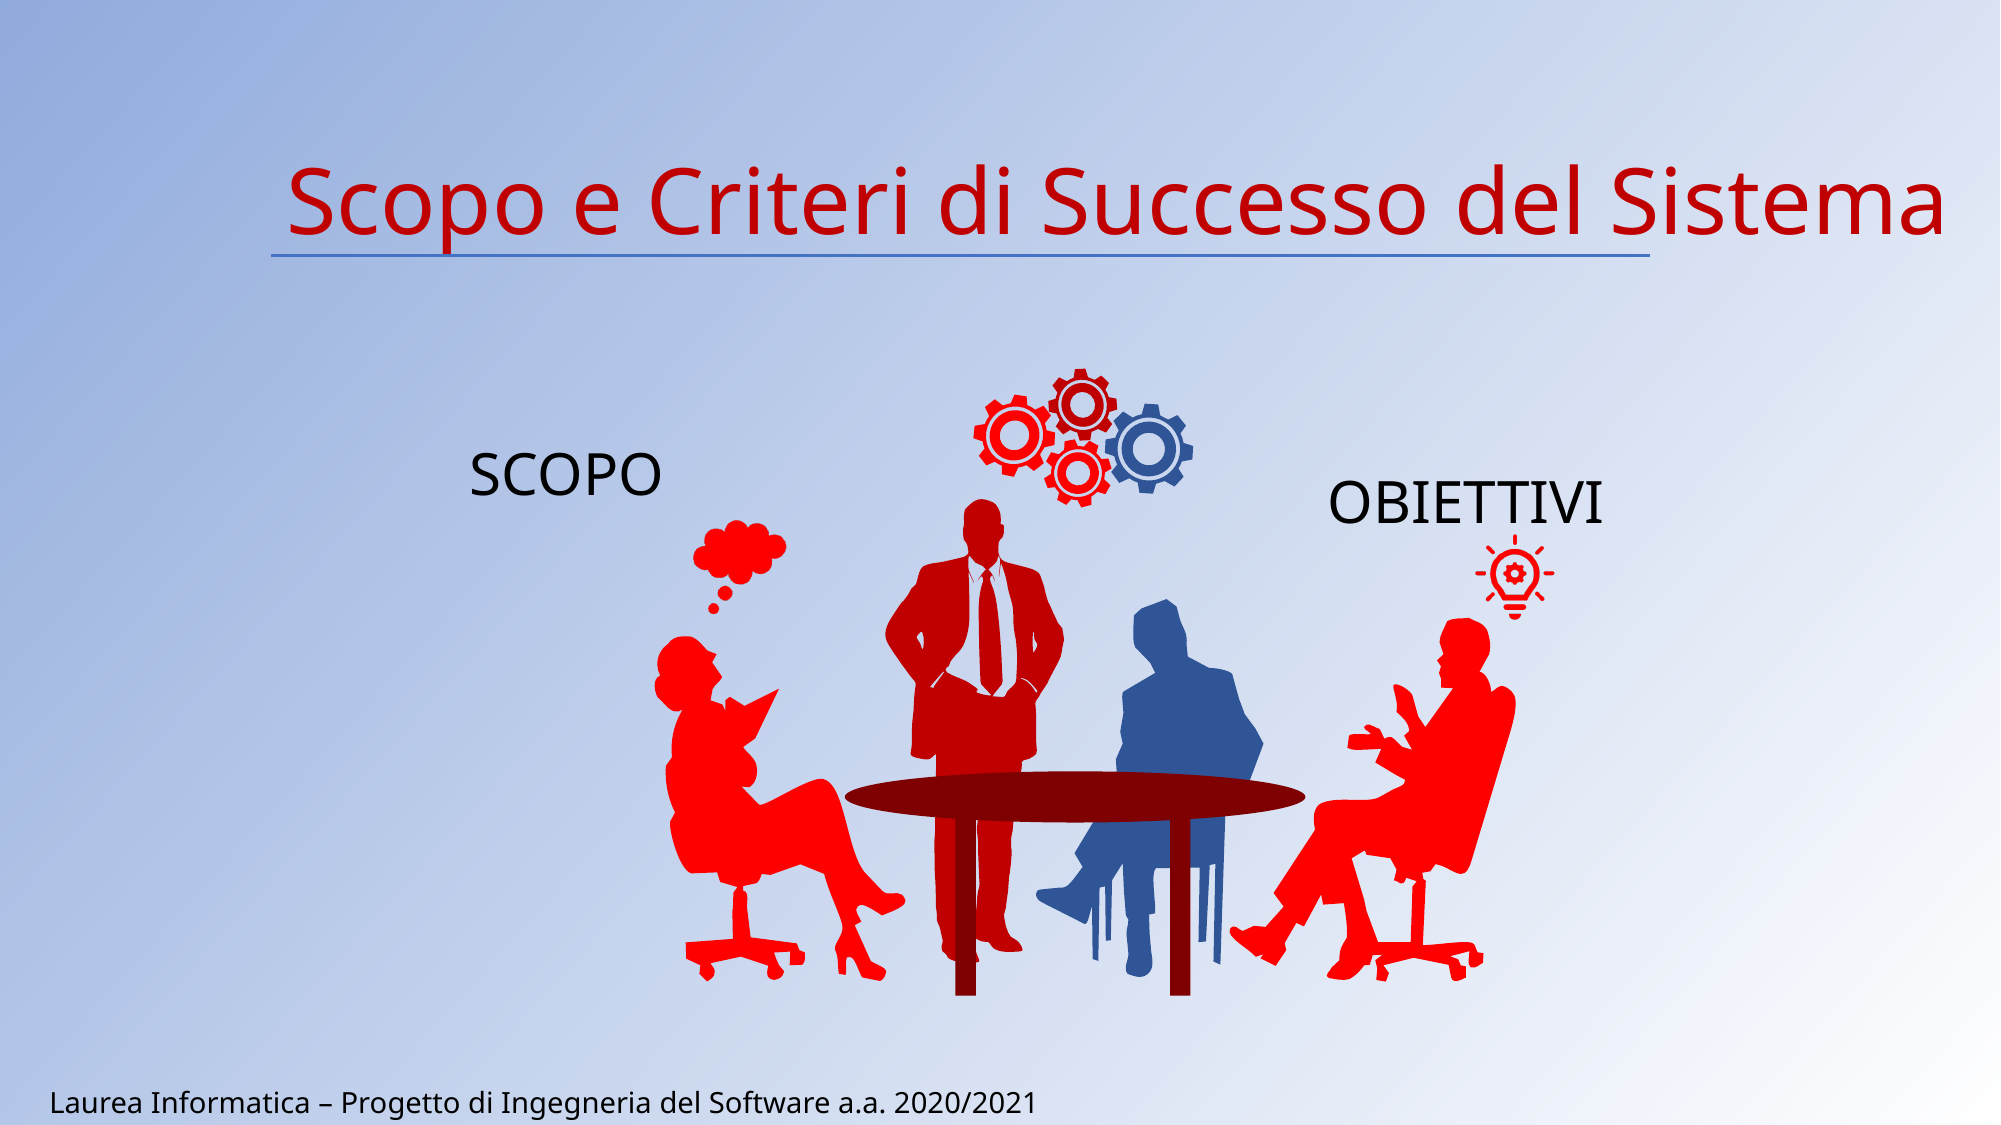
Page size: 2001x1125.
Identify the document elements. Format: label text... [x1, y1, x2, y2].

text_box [844, 771, 1306, 996]
text_box SCOPO [454, 430, 698, 524]
text_box [653, 635, 844, 983]
text_box OBIETTIVI [1312, 457, 1665, 583]
picture [1468, 530, 1563, 625]
text_box [1047, 367, 1119, 442]
text_box [972, 393, 1057, 478]
title Scopo e Criteri di Successo del Sistema [271, 74, 2000, 336]
picture [675, 495, 810, 632]
text_box Laurea Informatica – Progetto di Ingegneria del Software a.a. 2020/2021 [34, 1077, 1170, 1125]
text_box [1103, 402, 1195, 495]
text_box [1042, 438, 1113, 509]
text_box [885, 499, 1065, 771]
text_box [1114, 597, 1265, 771]
text_box [1306, 616, 1517, 983]
